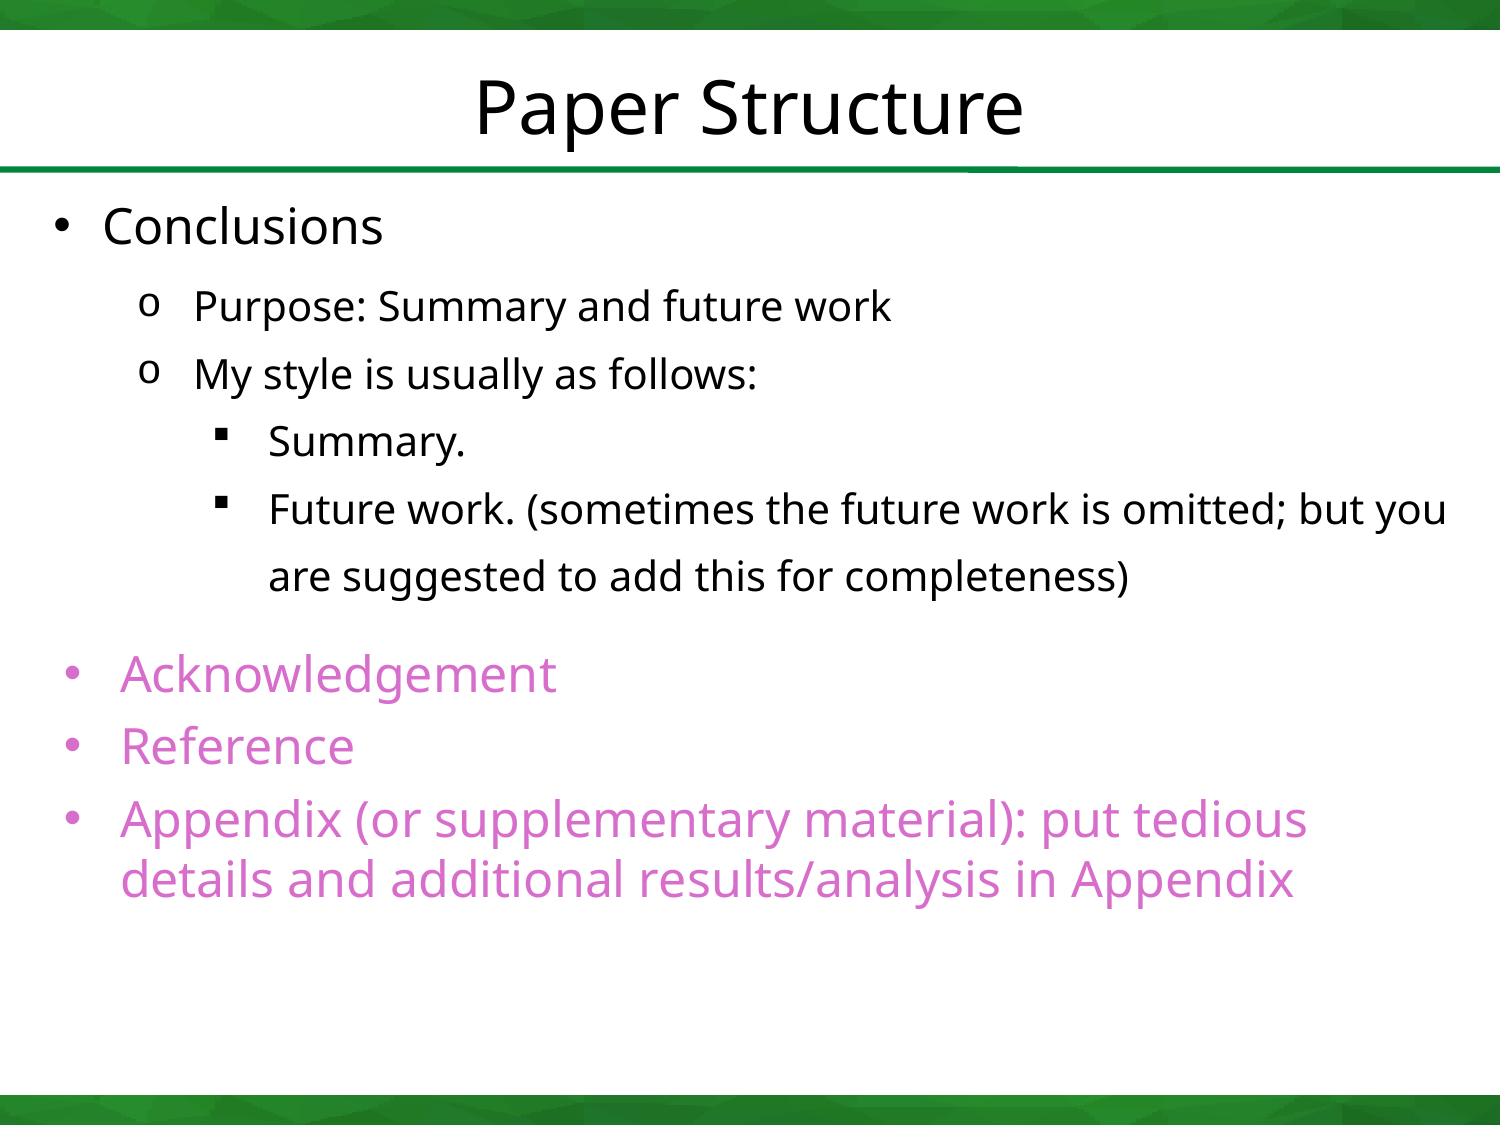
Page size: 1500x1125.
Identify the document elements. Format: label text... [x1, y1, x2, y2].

text_box Conclusions [38, 186, 1439, 263]
text_box Acknowledgement Reference Appendix (or supplementary material): put tedious details and additional results/analysis in Appendix [36, 610, 1422, 939]
text_box Paper Structure [0, 56, 1500, 152]
picture [0, 1094, 1500, 1125]
picture [0, 0, 1500, 30]
text_box Purpose: Summary and future work My style is usually as follows: Summary. Future work. (sometimes the future work is omitted; but you are suggested to add this for completeness) [121, 262, 1469, 601]
